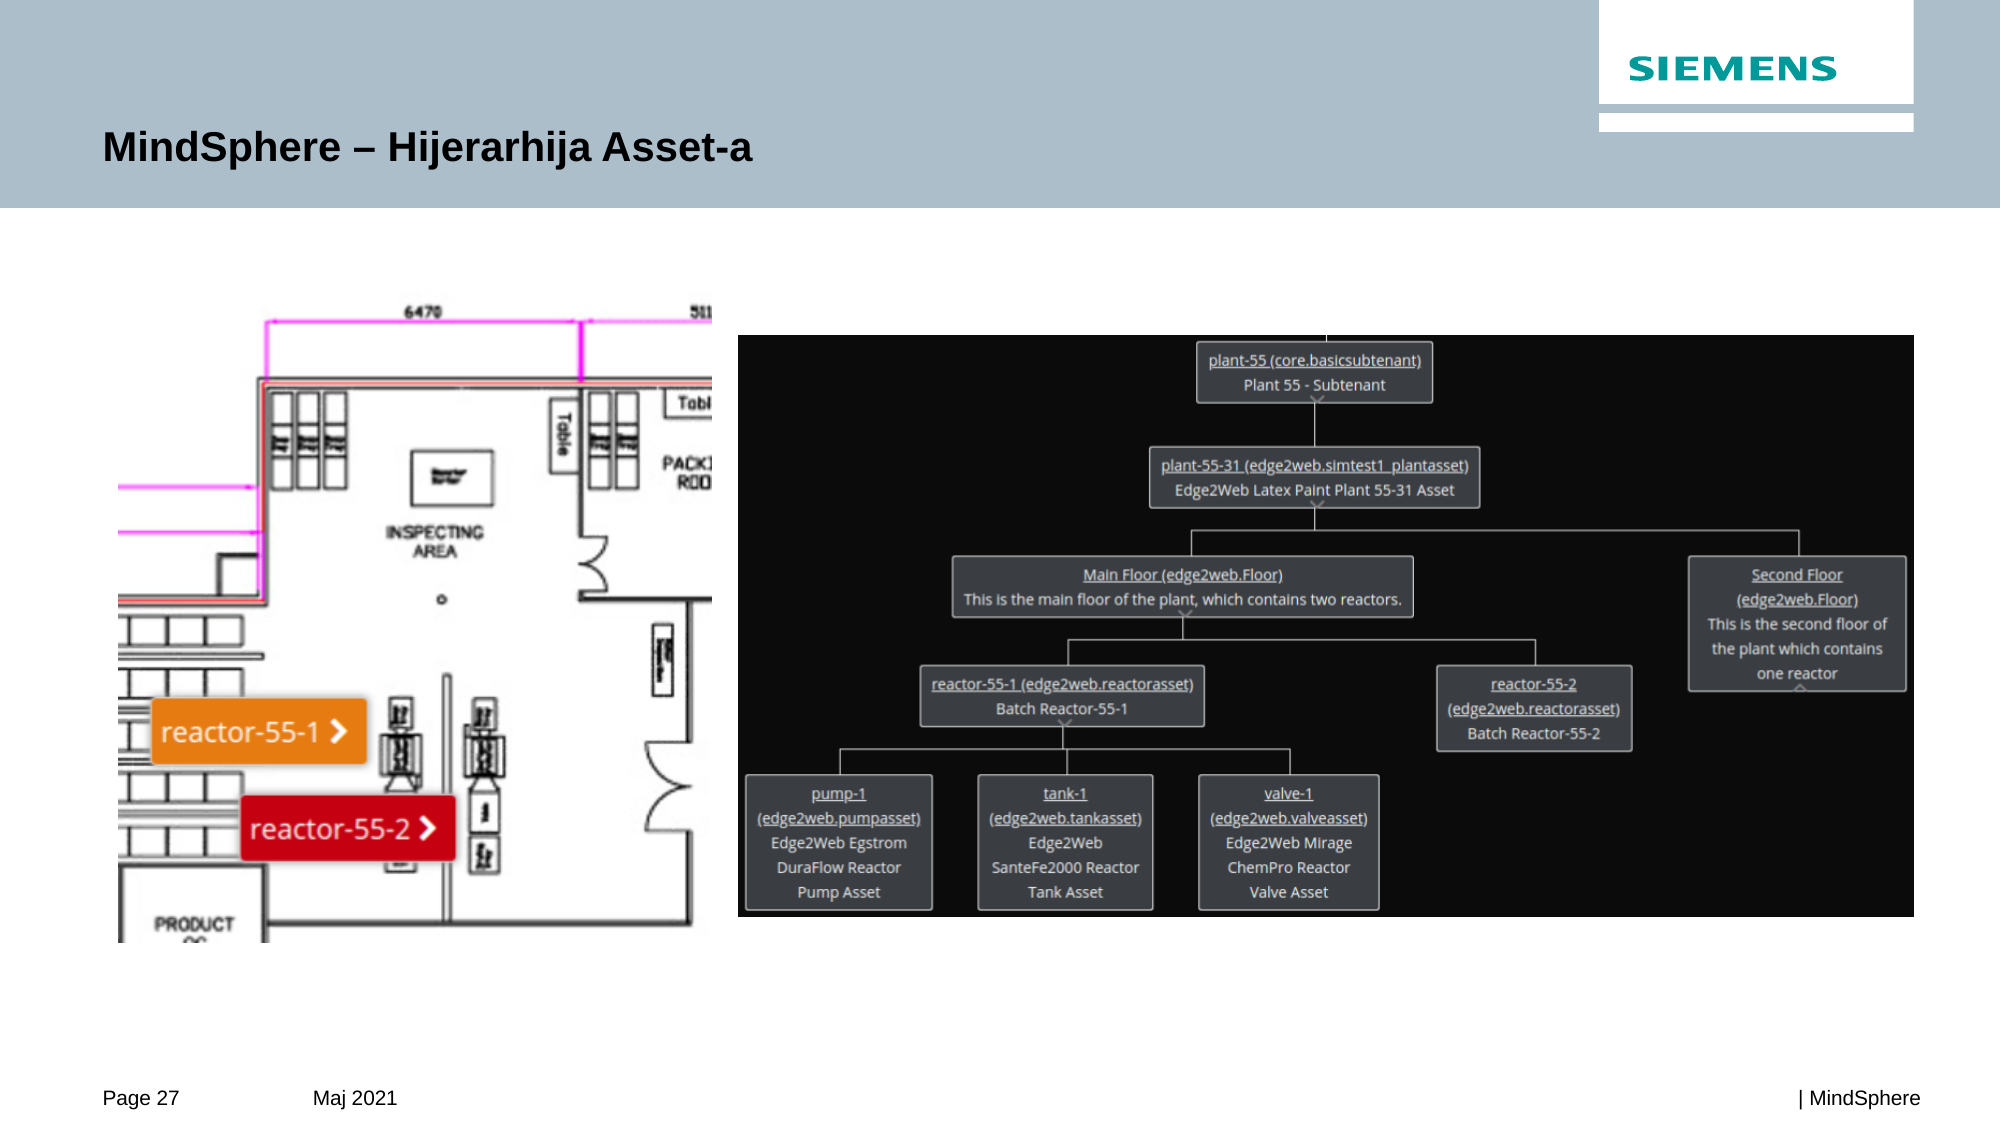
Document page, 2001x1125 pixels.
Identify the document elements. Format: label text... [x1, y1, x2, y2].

picture [117, 290, 713, 943]
picture [738, 335, 1914, 918]
title MindSphere – Hijerarhija Asset-a [0, 0, 2000, 209]
